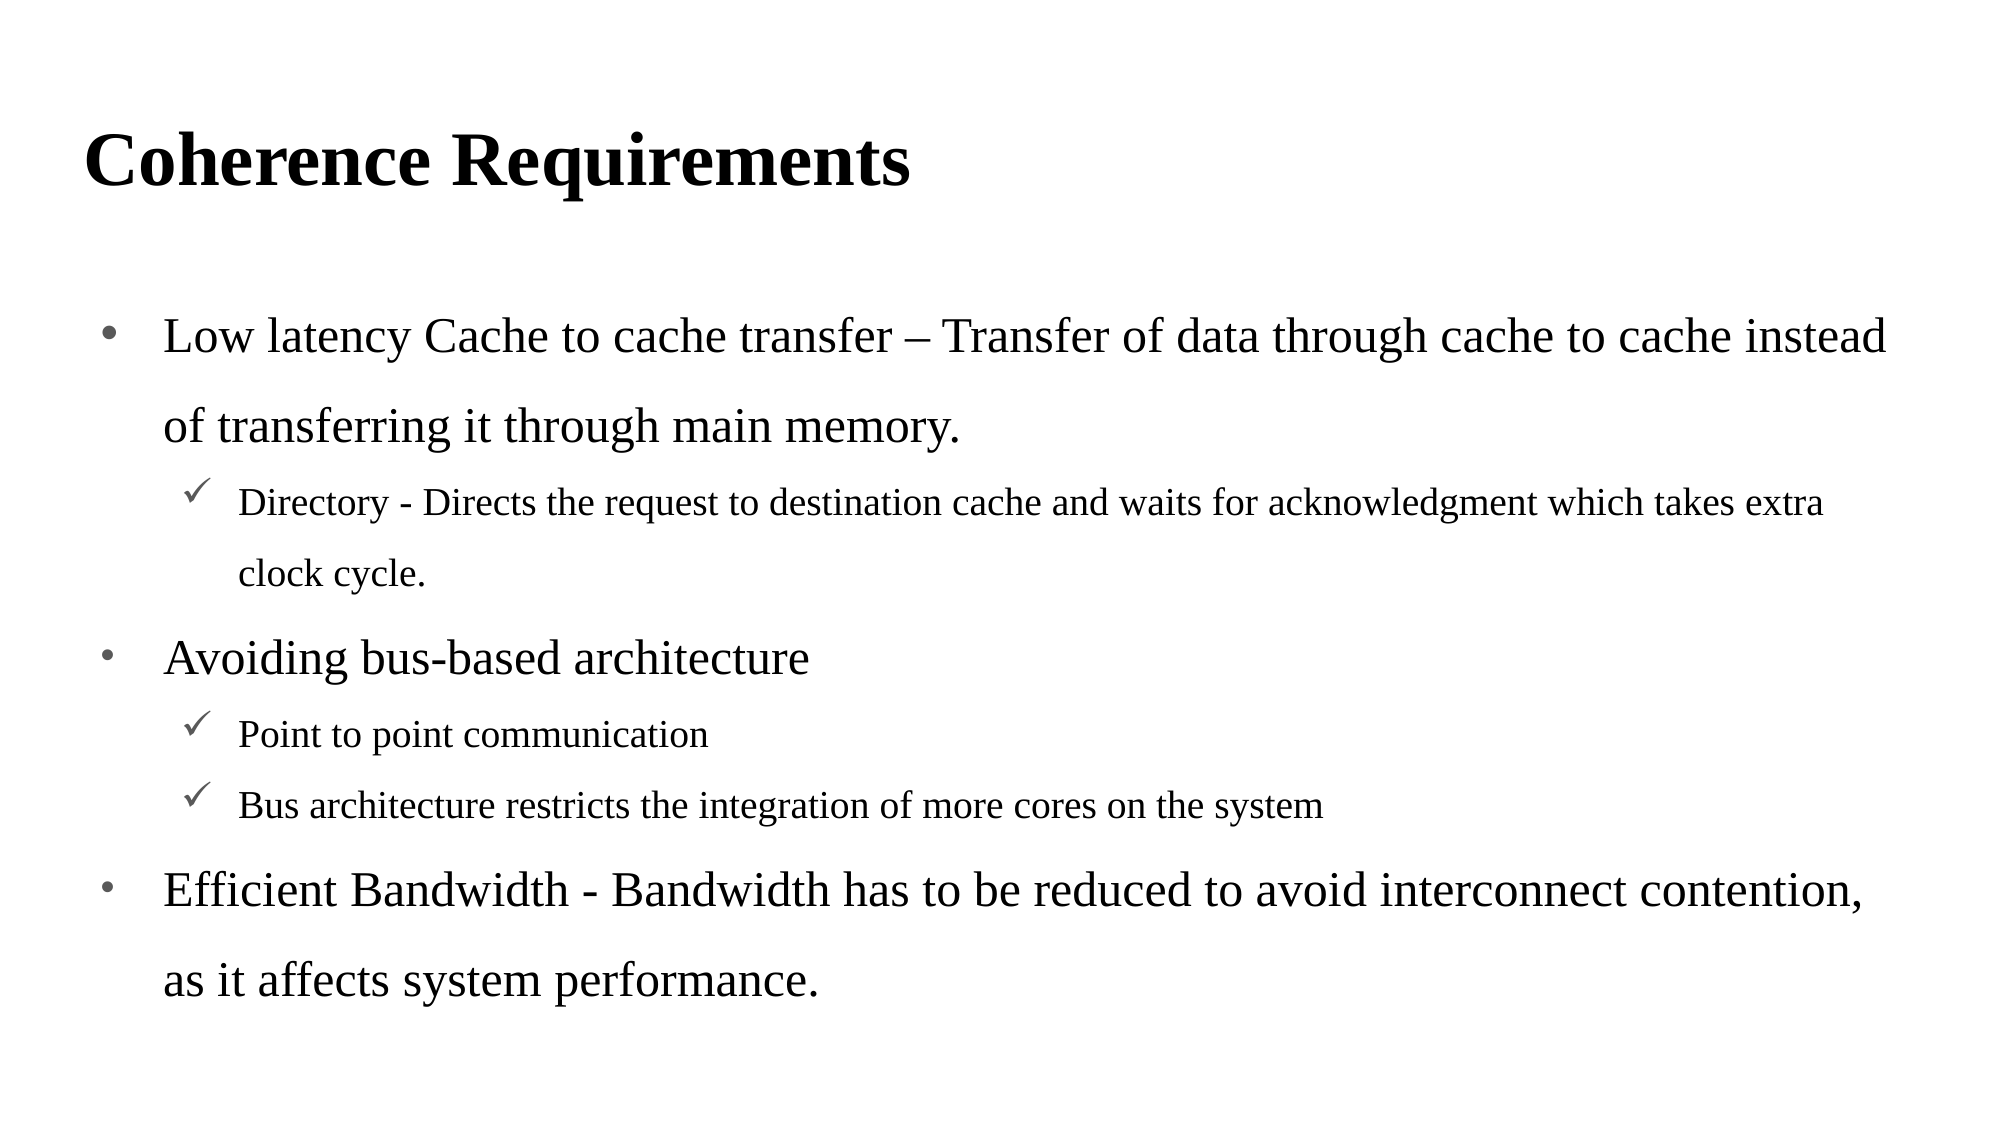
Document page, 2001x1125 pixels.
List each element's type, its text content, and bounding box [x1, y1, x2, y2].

list Low latency Cache to cache transfer – Transfer of data through cache to cache instead of transferring it through main memory. Directory - Directs the request to destination cache and waits for acknowledgment which takes extra clock cycle. Avoiding bus-based architecture Point to point communication Bus architecture restricts the integration of more cores on the system Efficient Bandwidth - Bandwidth has to be reduced to avoid interconnect contention, as it affects system performance. [68, 252, 1932, 1000]
title Coherence Requirements [68, 97, 1932, 223]
